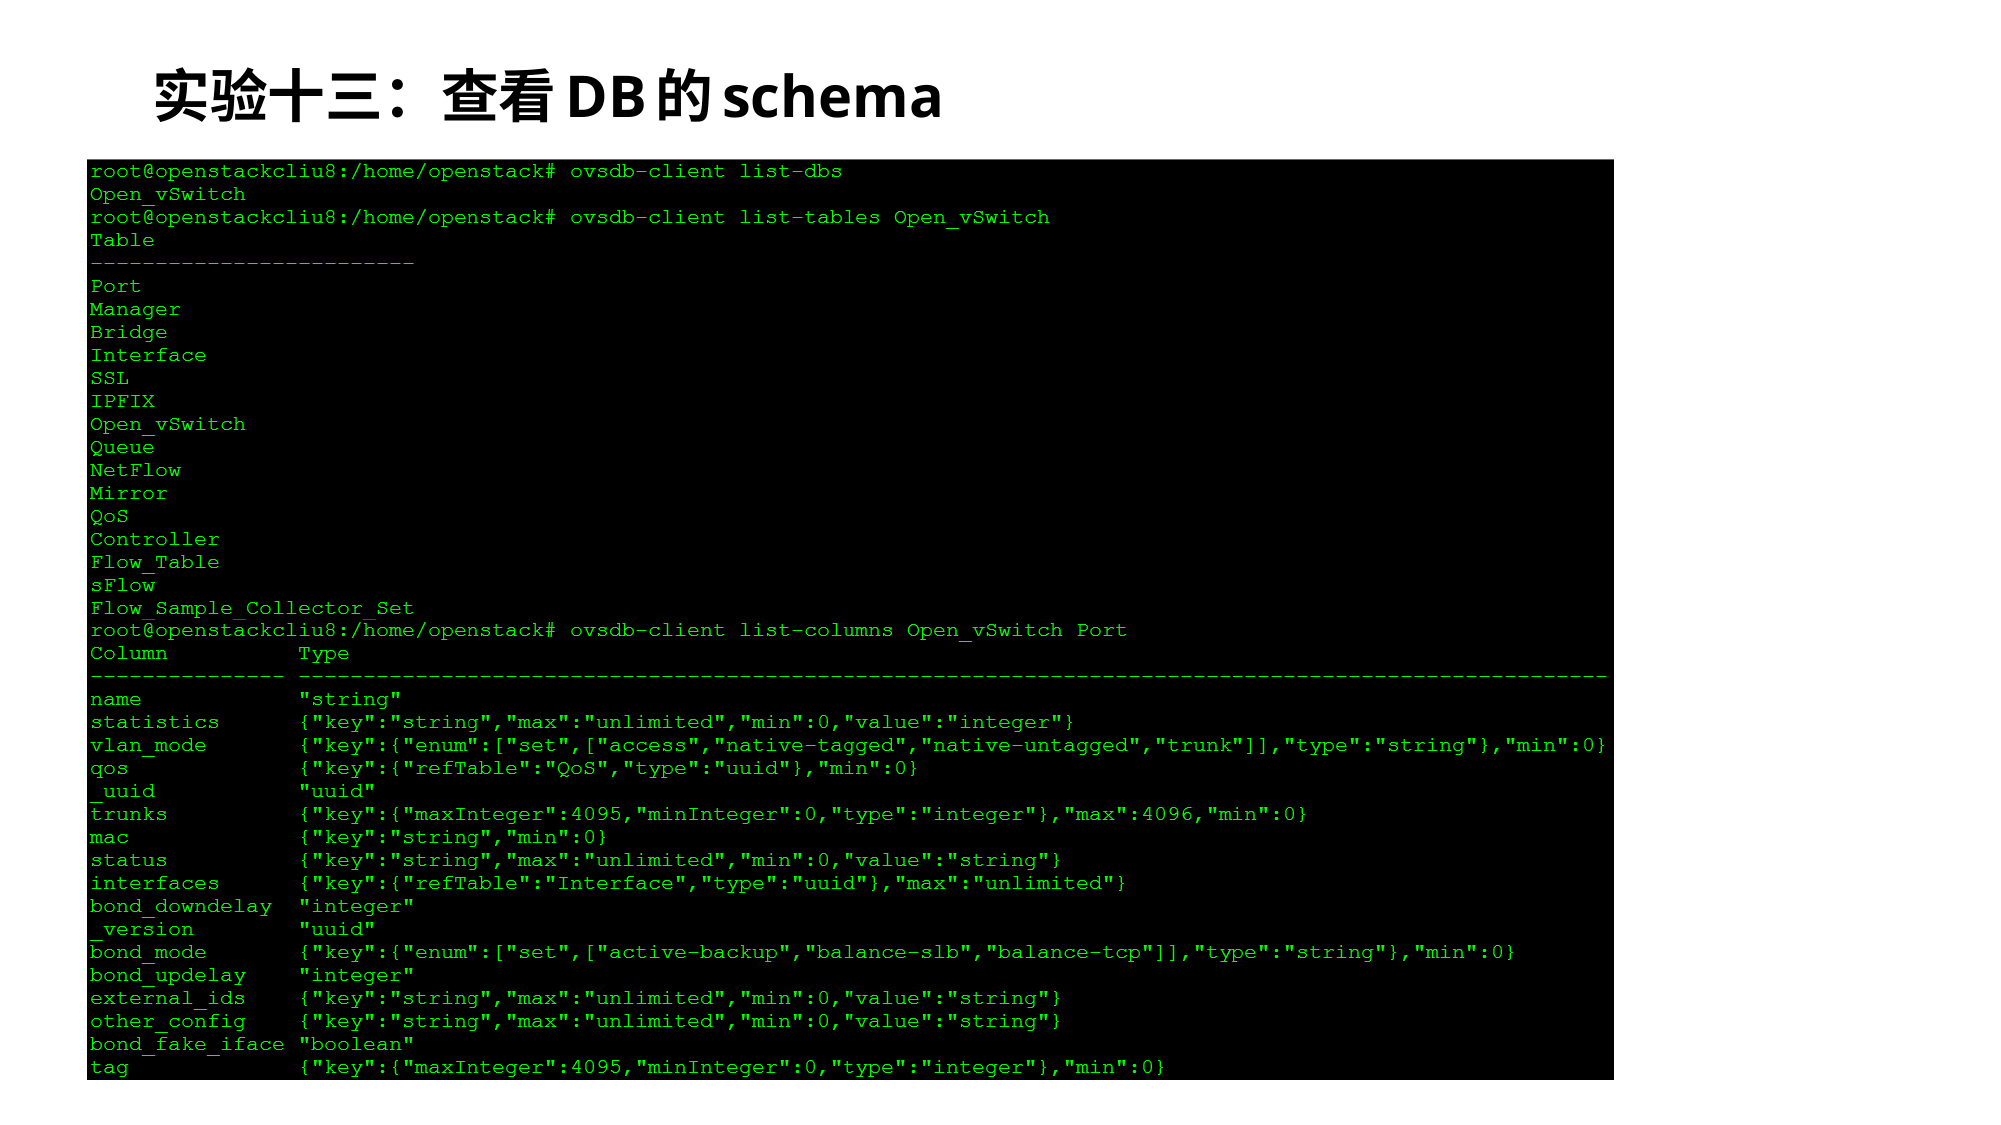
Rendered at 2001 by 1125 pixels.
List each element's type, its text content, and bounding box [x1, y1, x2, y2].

picture [87, 159, 1614, 1080]
title 实验十三：查看DB的schema [137, 59, 1863, 138]
